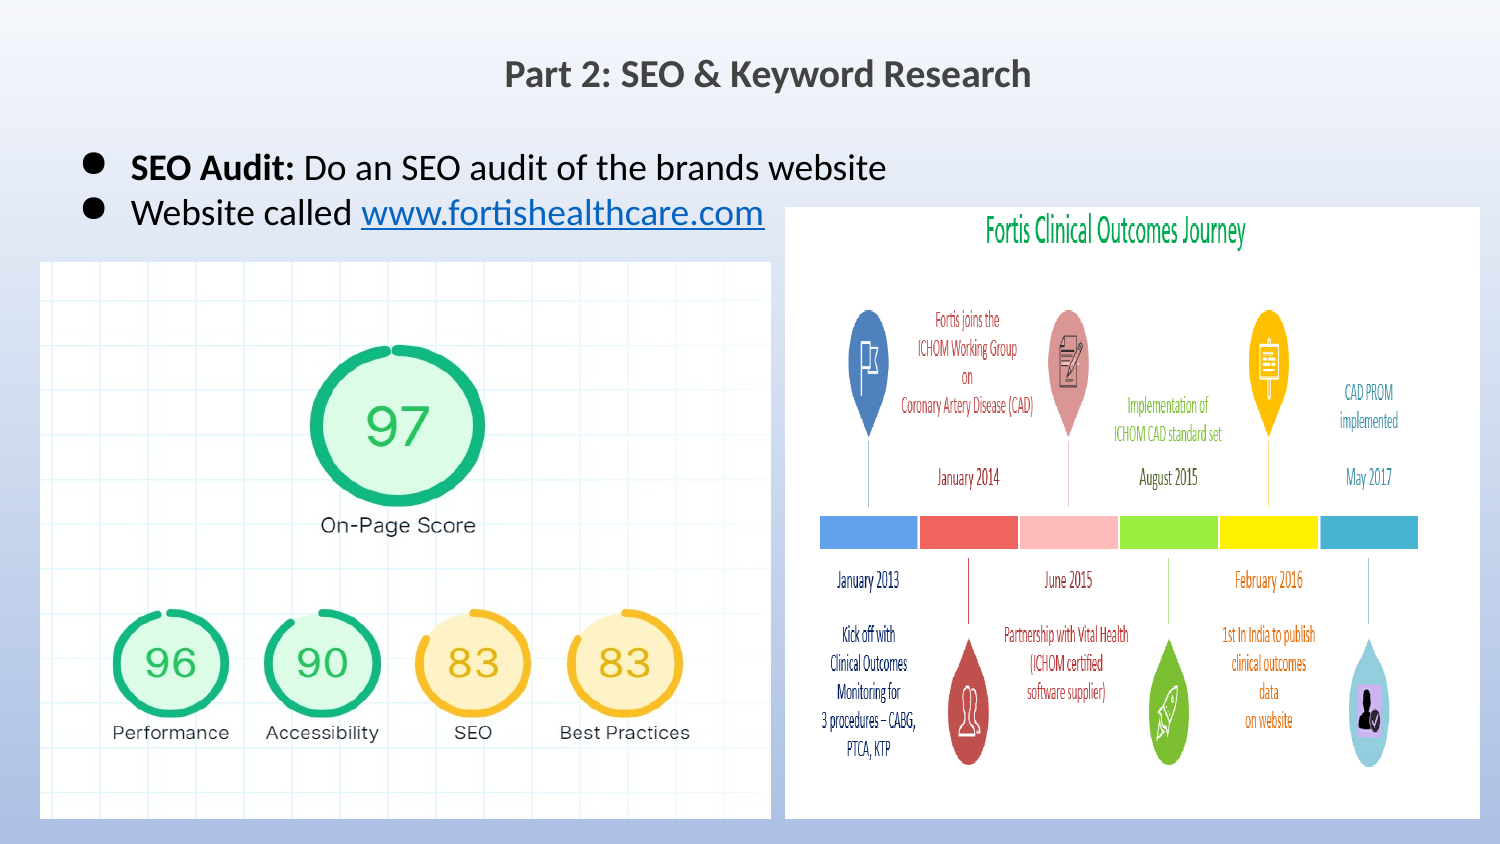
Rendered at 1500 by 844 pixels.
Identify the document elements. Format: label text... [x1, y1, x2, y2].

text_box Part 2: SEO & Keyword Research [125, 25, 1412, 111]
picture [785, 207, 1480, 819]
picture [40, 262, 771, 819]
text_box SEO Audit: Do an SEO audit of the brands website Website called www.fortishealthcare.com [40, 127, 1453, 293]
